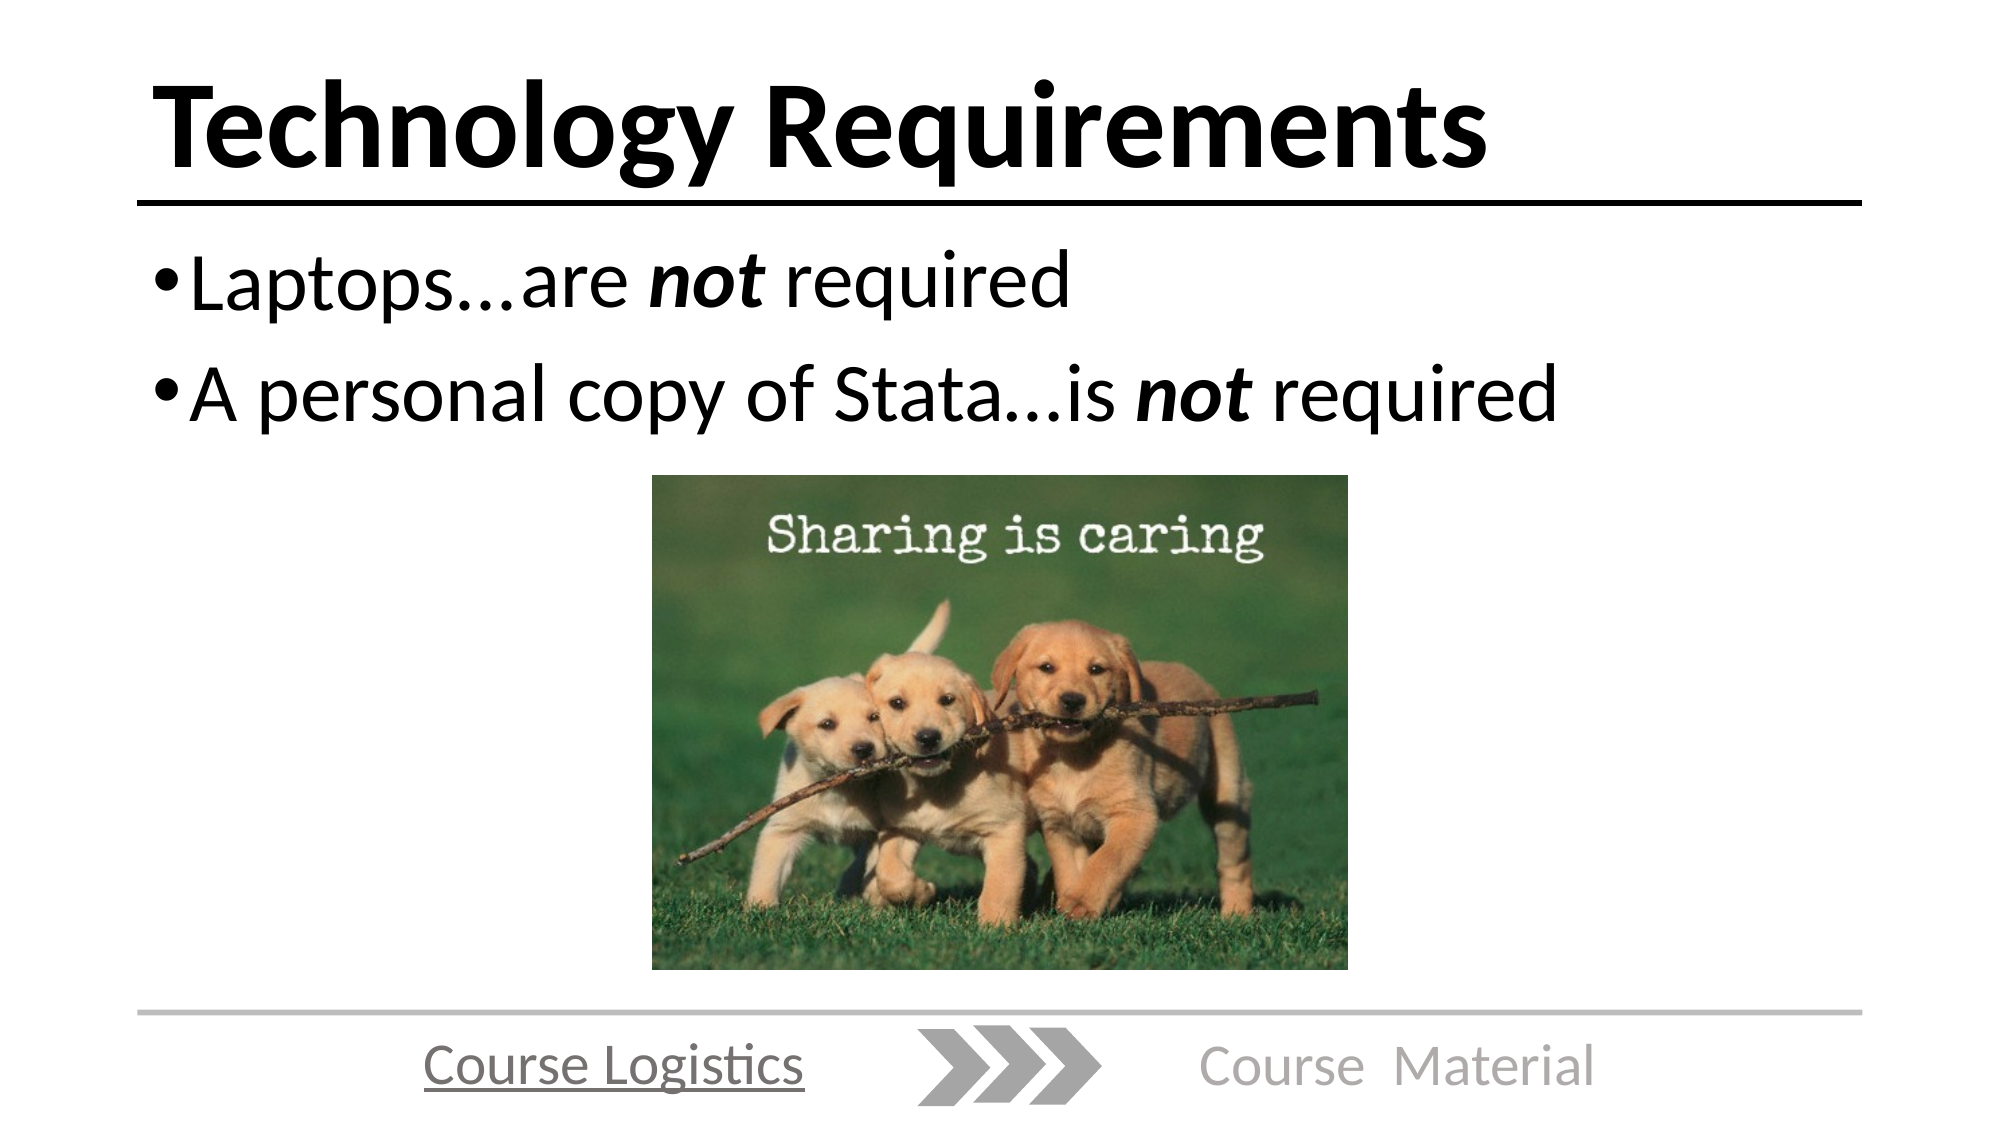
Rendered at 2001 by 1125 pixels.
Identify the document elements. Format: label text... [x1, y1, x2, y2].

list Laptops... A personal copy of Stata… [137, 234, 1863, 998]
title Technology Requirements [134, 19, 1866, 234]
text_box is not required [1050, 330, 2000, 446]
list Course Logistics [142, 1025, 821, 1105]
text_box are not required [505, 216, 1807, 377]
picture [652, 475, 1348, 970]
list Course Material [1184, 1026, 1863, 1107]
